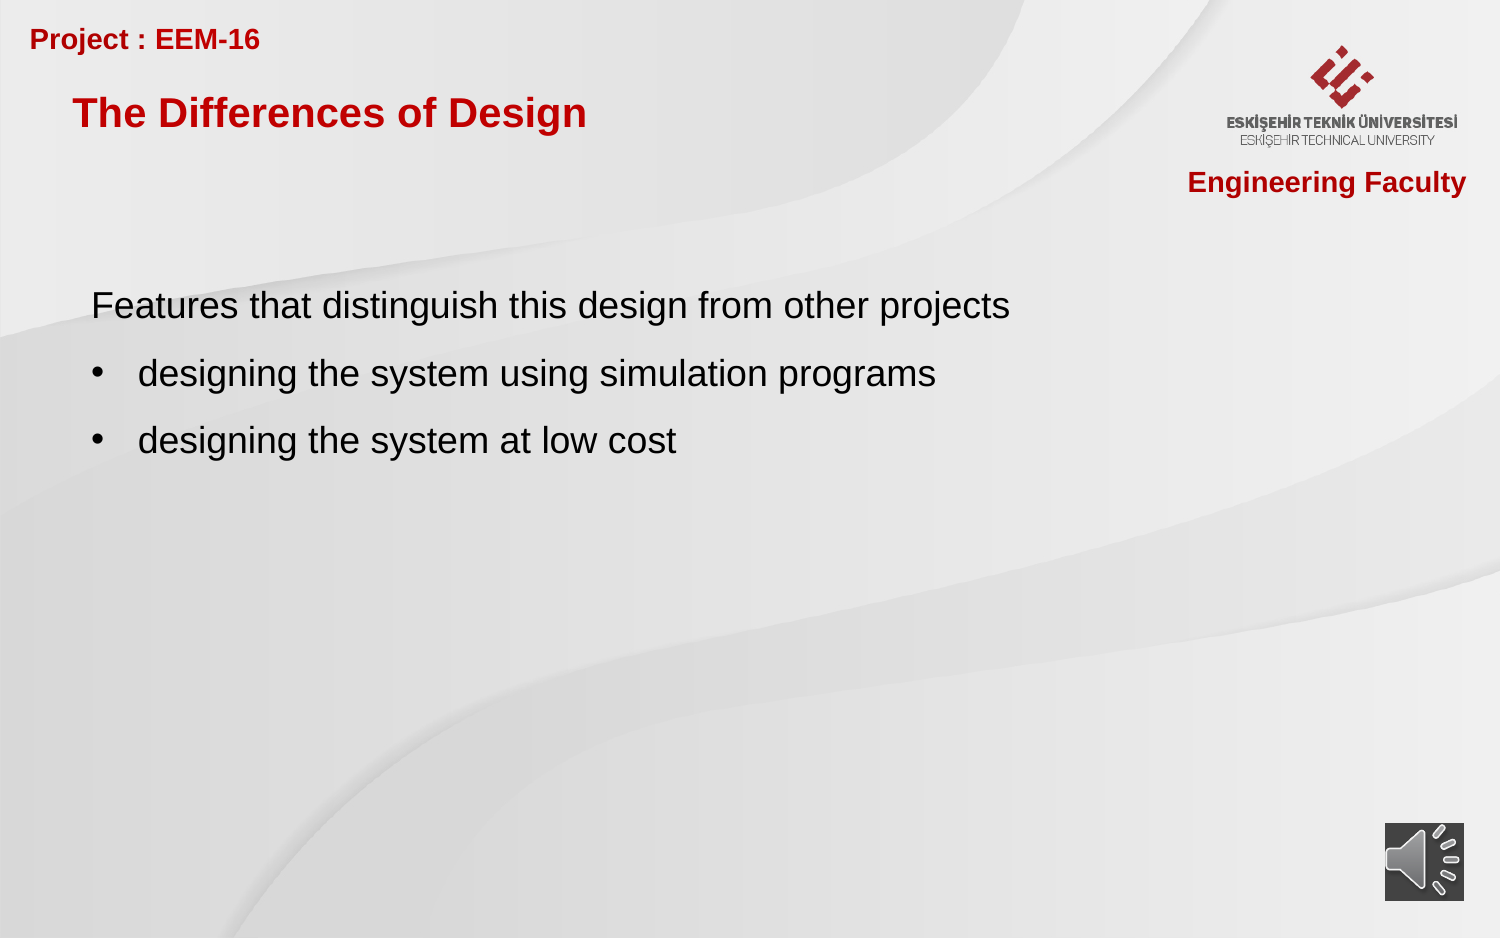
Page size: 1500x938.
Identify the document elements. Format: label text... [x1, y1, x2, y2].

text_box Engineering Faculty [1157, 138, 1498, 224]
text_box The Differences of Design [57, 86, 1186, 135]
text_box Features that distinguish this design from other projects designing the system using simulation programs designing the system at low cost [57, 243, 1428, 481]
text_box Project : EEM-16 [14, 9, 298, 66]
picture [0, 0, 1500, 938]
slide_number 8 [1389, 849, 1480, 922]
